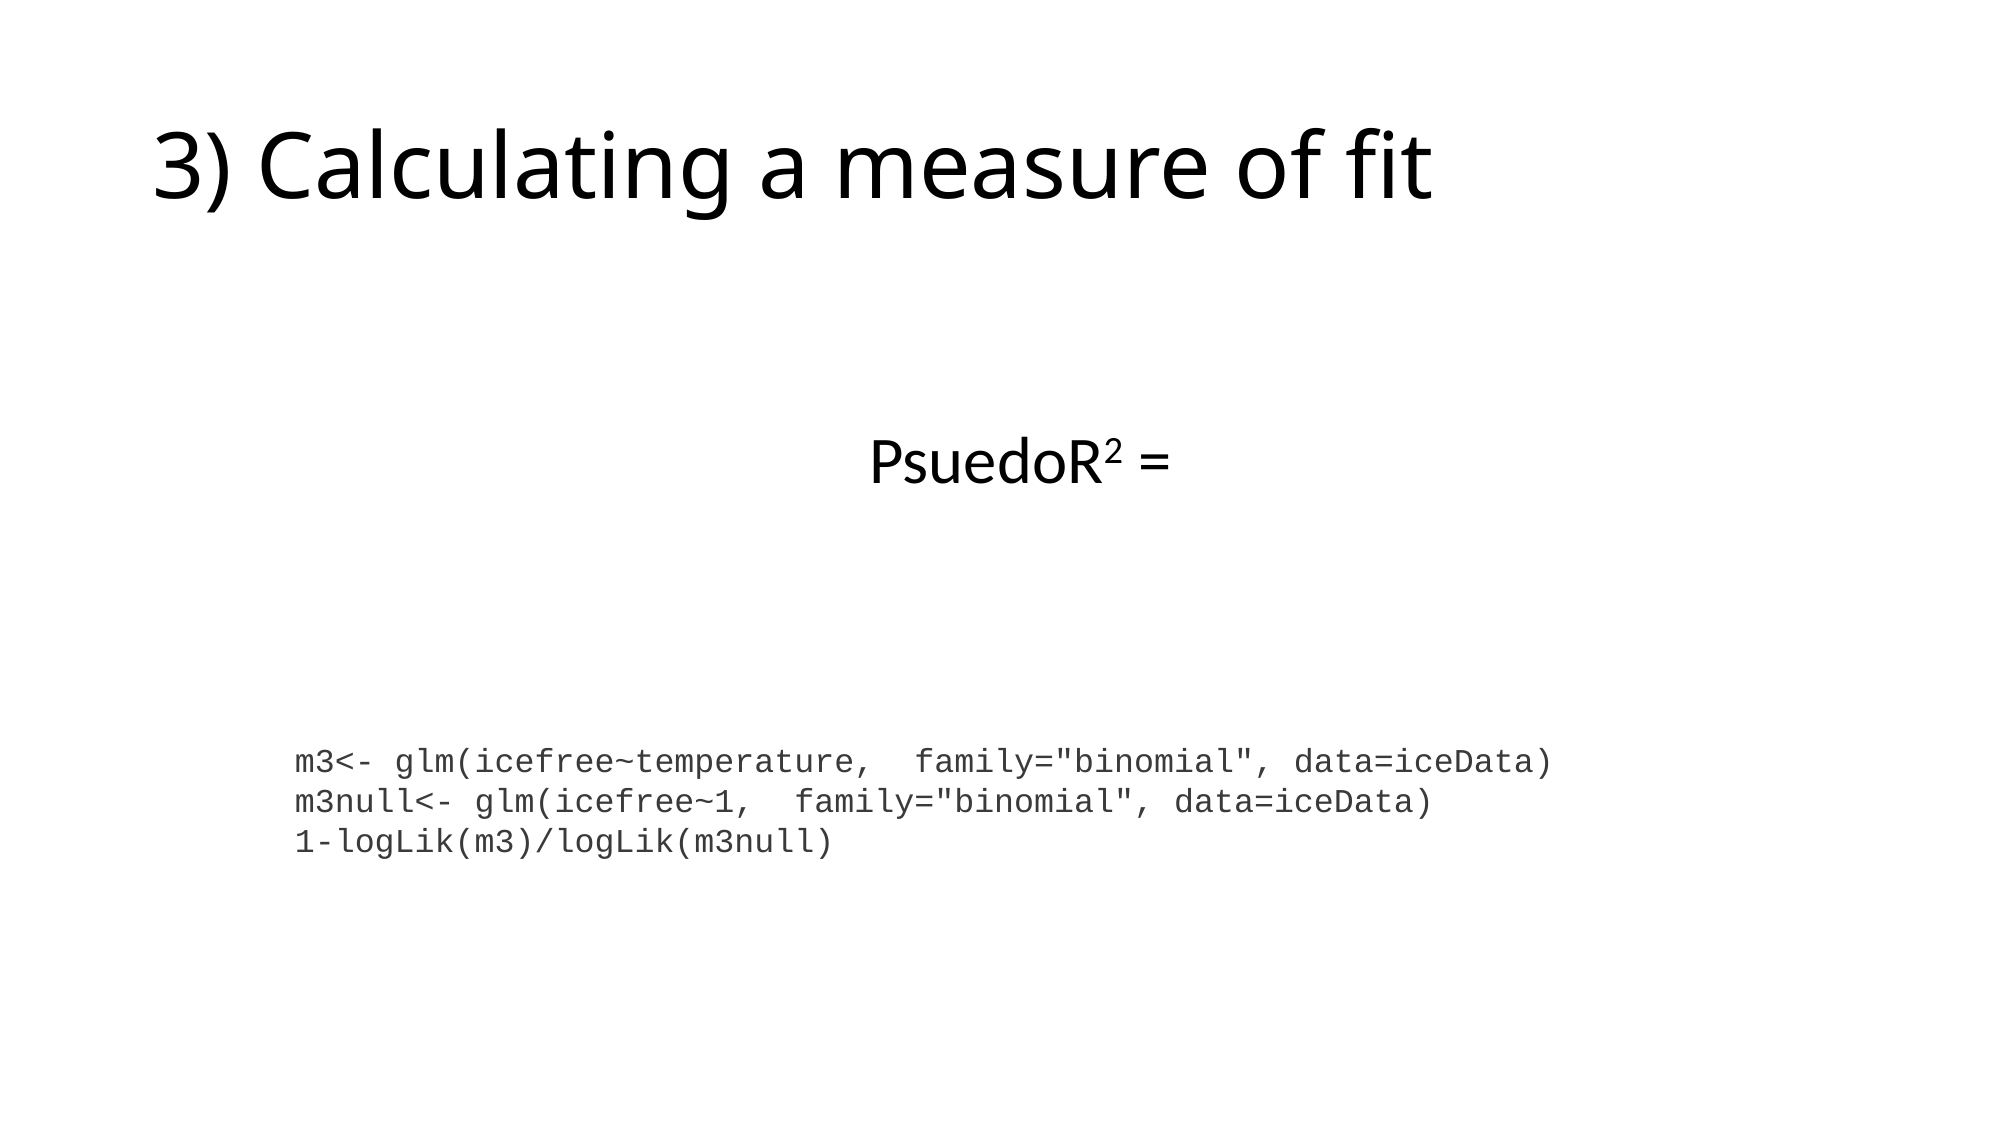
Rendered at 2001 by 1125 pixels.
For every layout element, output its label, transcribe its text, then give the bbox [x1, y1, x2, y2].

title 3) Calculating a measure of fit [137, 59, 1863, 278]
text_box m3<- glm(icefree~temperature, family="binomial", data=iceData) m3null<- glm(icefree~1, family="binomial", data=iceData) 1-logLik(m3)/logLik(m3null) [294, 739, 1706, 898]
